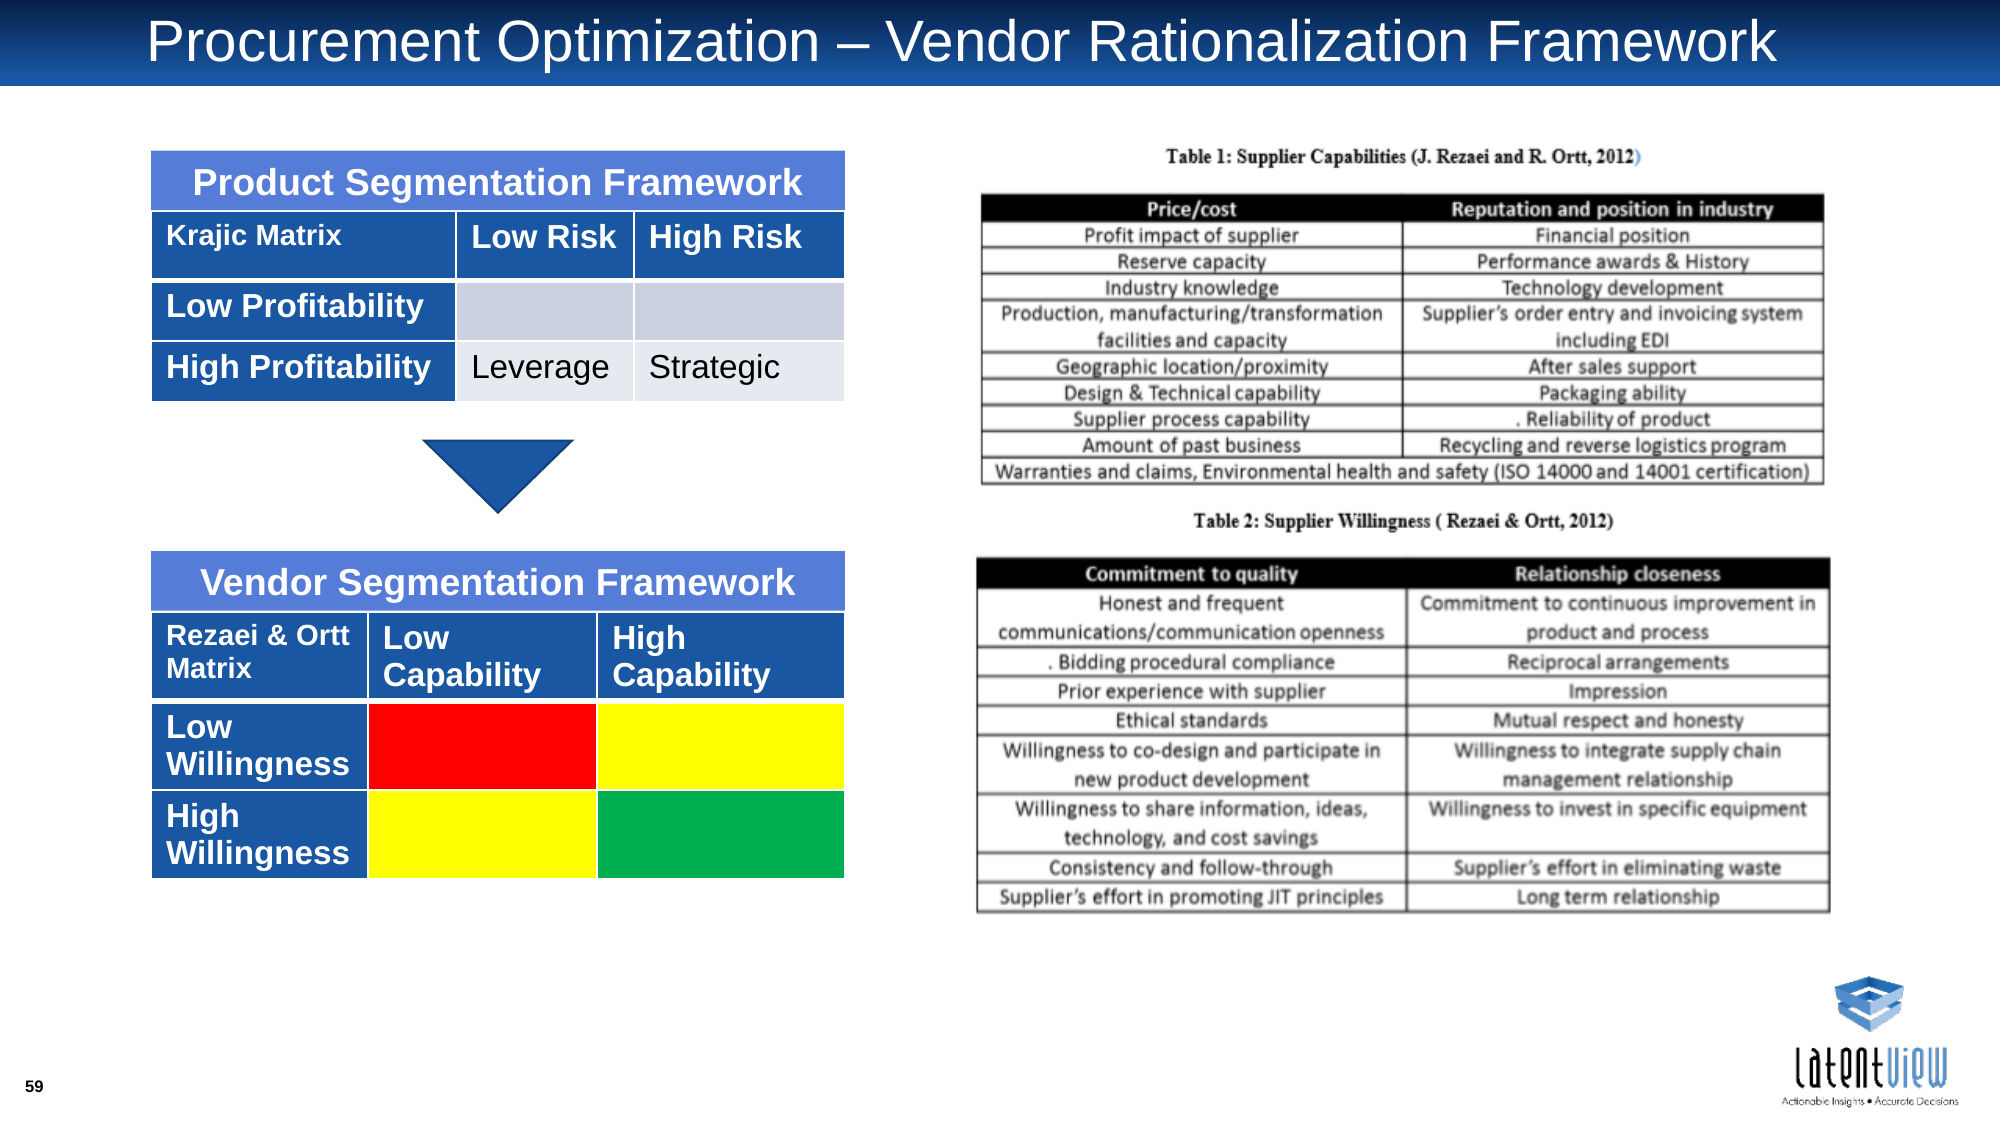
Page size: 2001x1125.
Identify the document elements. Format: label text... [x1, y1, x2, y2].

table_header High Capability [598, 613, 844, 698]
table_cell High Willingness [152, 791, 367, 878]
text_box Product Segmentation Framework [151, 150, 845, 211]
picture [1754, 959, 1988, 1125]
table_cell Low Profitability [152, 283, 455, 340]
table_cell [457, 283, 633, 340]
table_cell [598, 704, 844, 789]
table_cell [635, 283, 844, 340]
picture [936, 140, 1892, 927]
table_cell Strategic [635, 342, 844, 401]
table_header Low Risk [457, 212, 633, 278]
text_box [421, 439, 575, 515]
table_header Krajic Matrix [152, 212, 455, 278]
table_cell High Profitability [152, 342, 455, 401]
table_cell [369, 704, 596, 789]
table_header High Risk [635, 212, 844, 278]
title Procurement Optimization – Vendor Rationalization Framework [84, 13, 1842, 72]
table_cell Leverage [457, 342, 633, 401]
table_cell [369, 791, 596, 878]
table_header Low Capability [369, 613, 596, 698]
table_header Rezaei & Ortt Matrix [152, 613, 367, 698]
table_cell Low Willingness [152, 704, 367, 789]
text_box Vendor Segmentation Framework [151, 551, 845, 611]
table_cell [598, 791, 844, 878]
